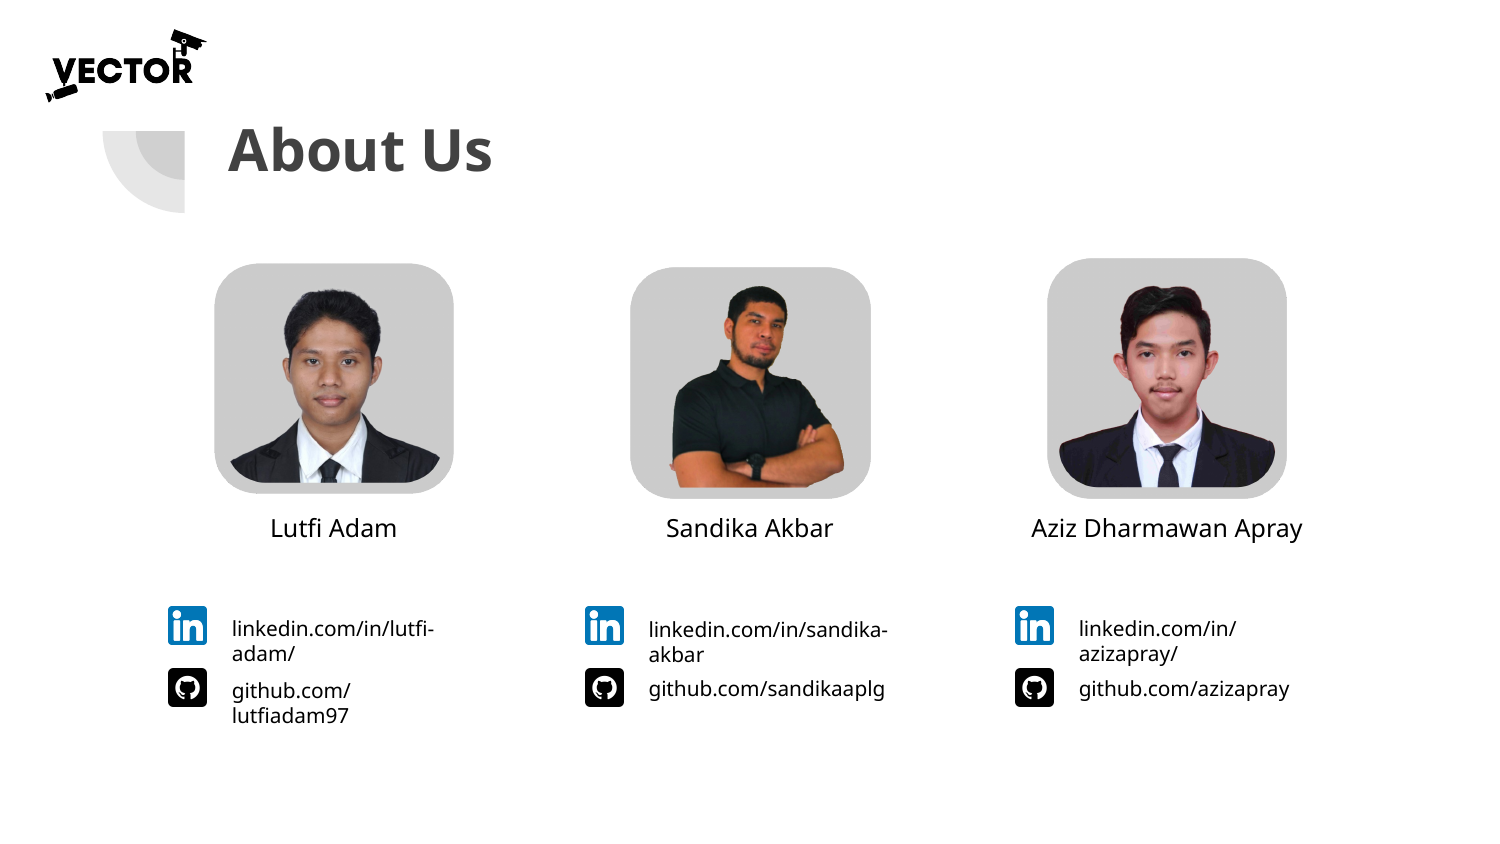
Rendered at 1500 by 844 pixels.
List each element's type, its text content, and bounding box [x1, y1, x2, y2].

text_box Lutfi Adam [200, 497, 468, 558]
text_box Aziz Dharmawan Apray [1015, 497, 1319, 558]
picture [168, 605, 208, 645]
picture [1015, 668, 1054, 708]
text_box github.com/sandikaaplg [633, 663, 902, 714]
picture [168, 668, 208, 708]
title About Us [213, 98, 1368, 209]
text_box linkedin.com/in/azizapray/ [1063, 600, 1347, 681]
picture [584, 668, 624, 708]
text_box github.com/lutfiadam97 [216, 663, 478, 744]
picture [1015, 605, 1054, 645]
text_box github.com/azizapray [1063, 663, 1310, 714]
picture [1046, 258, 1288, 499]
picture [213, 262, 454, 494]
picture [584, 605, 624, 645]
picture [45, 29, 208, 104]
picture [630, 267, 871, 499]
text_box linkedin.com/in/lutfi-adam/ [216, 600, 500, 681]
text_box Sandika Akbar [616, 497, 884, 558]
text_box linkedin.com/in/sandika-akbar [633, 601, 954, 682]
